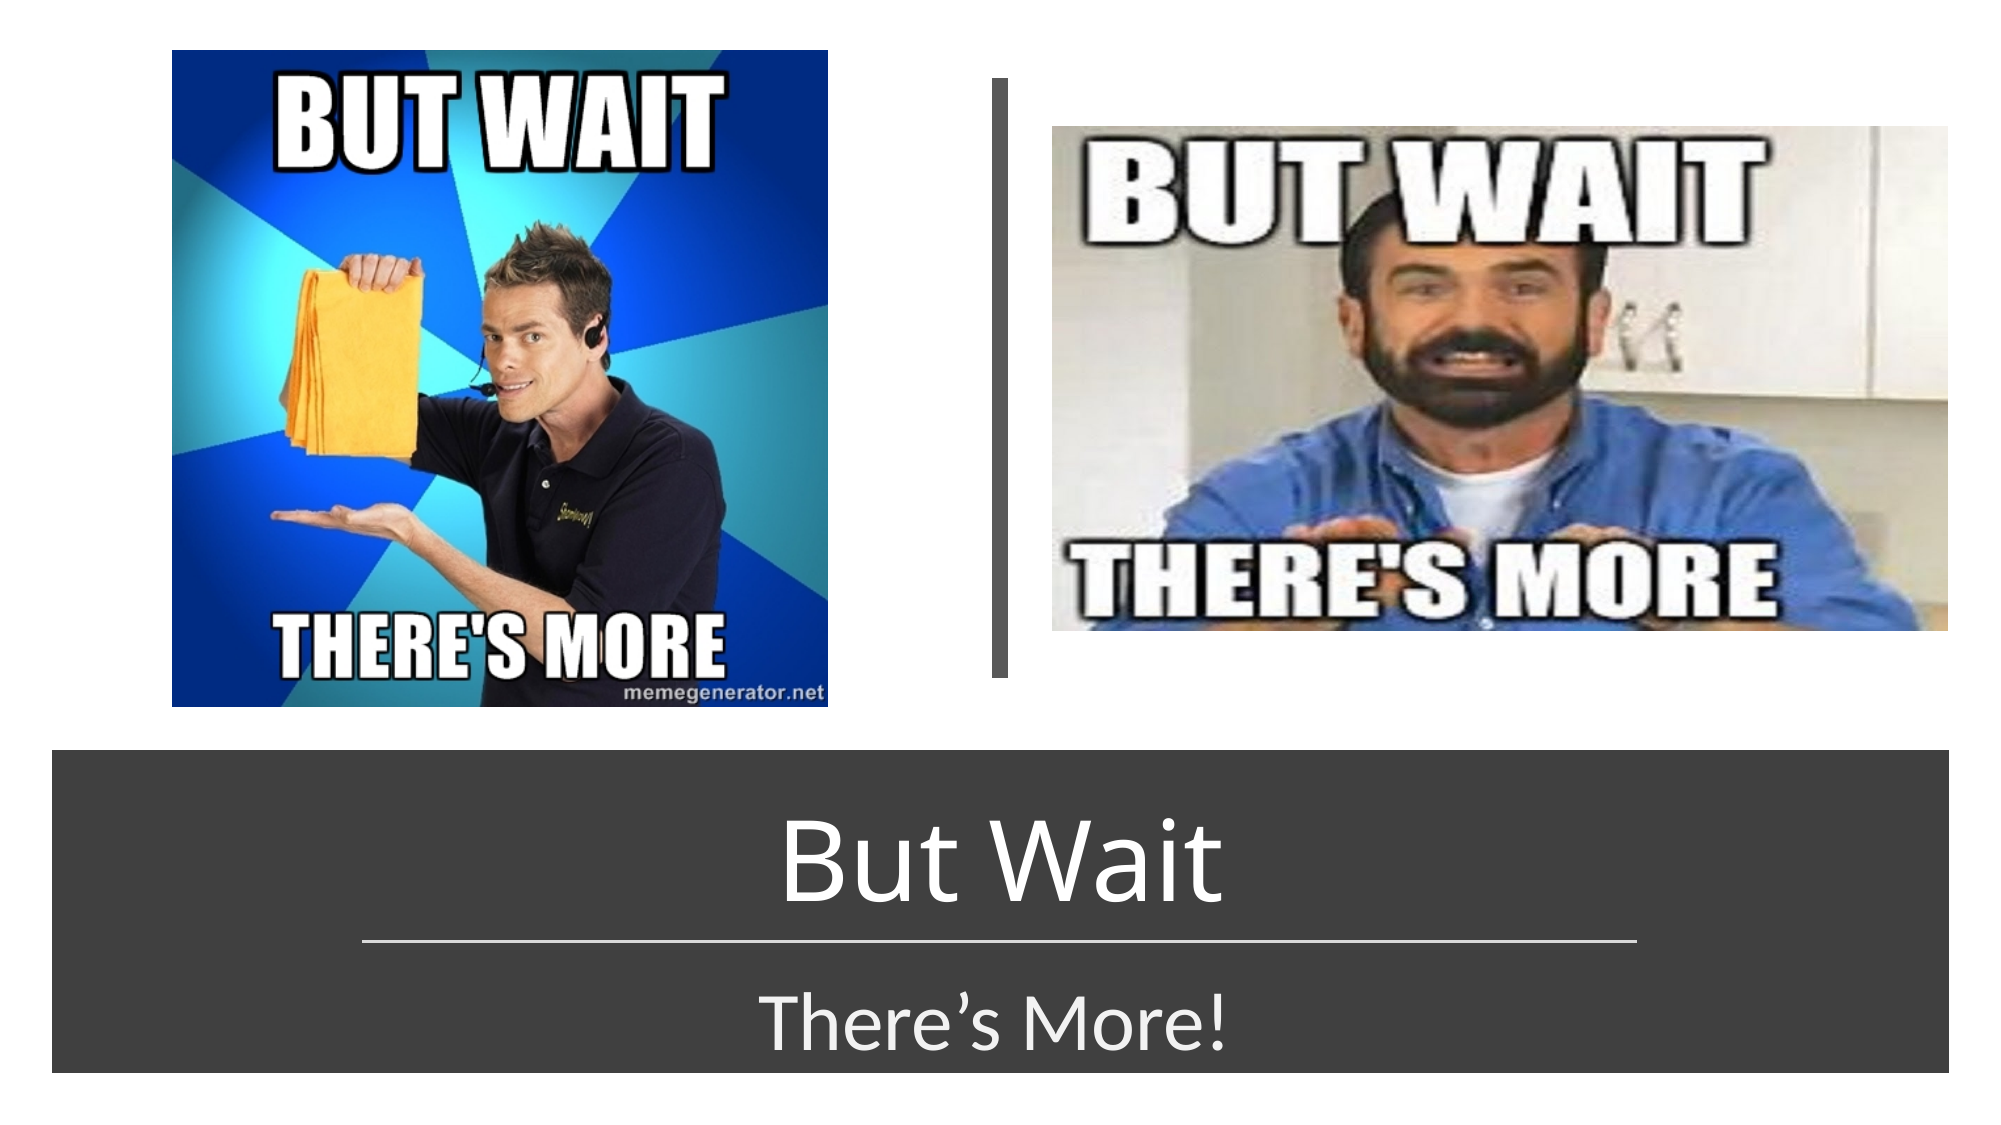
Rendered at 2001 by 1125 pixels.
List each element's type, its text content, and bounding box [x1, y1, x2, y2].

text_box [61, 759, 1939, 1064]
text_box There’s More! [743, 960, 1257, 1075]
picture [1052, 126, 1948, 631]
title But Wait [86, 780, 1914, 933]
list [172, 50, 828, 707]
